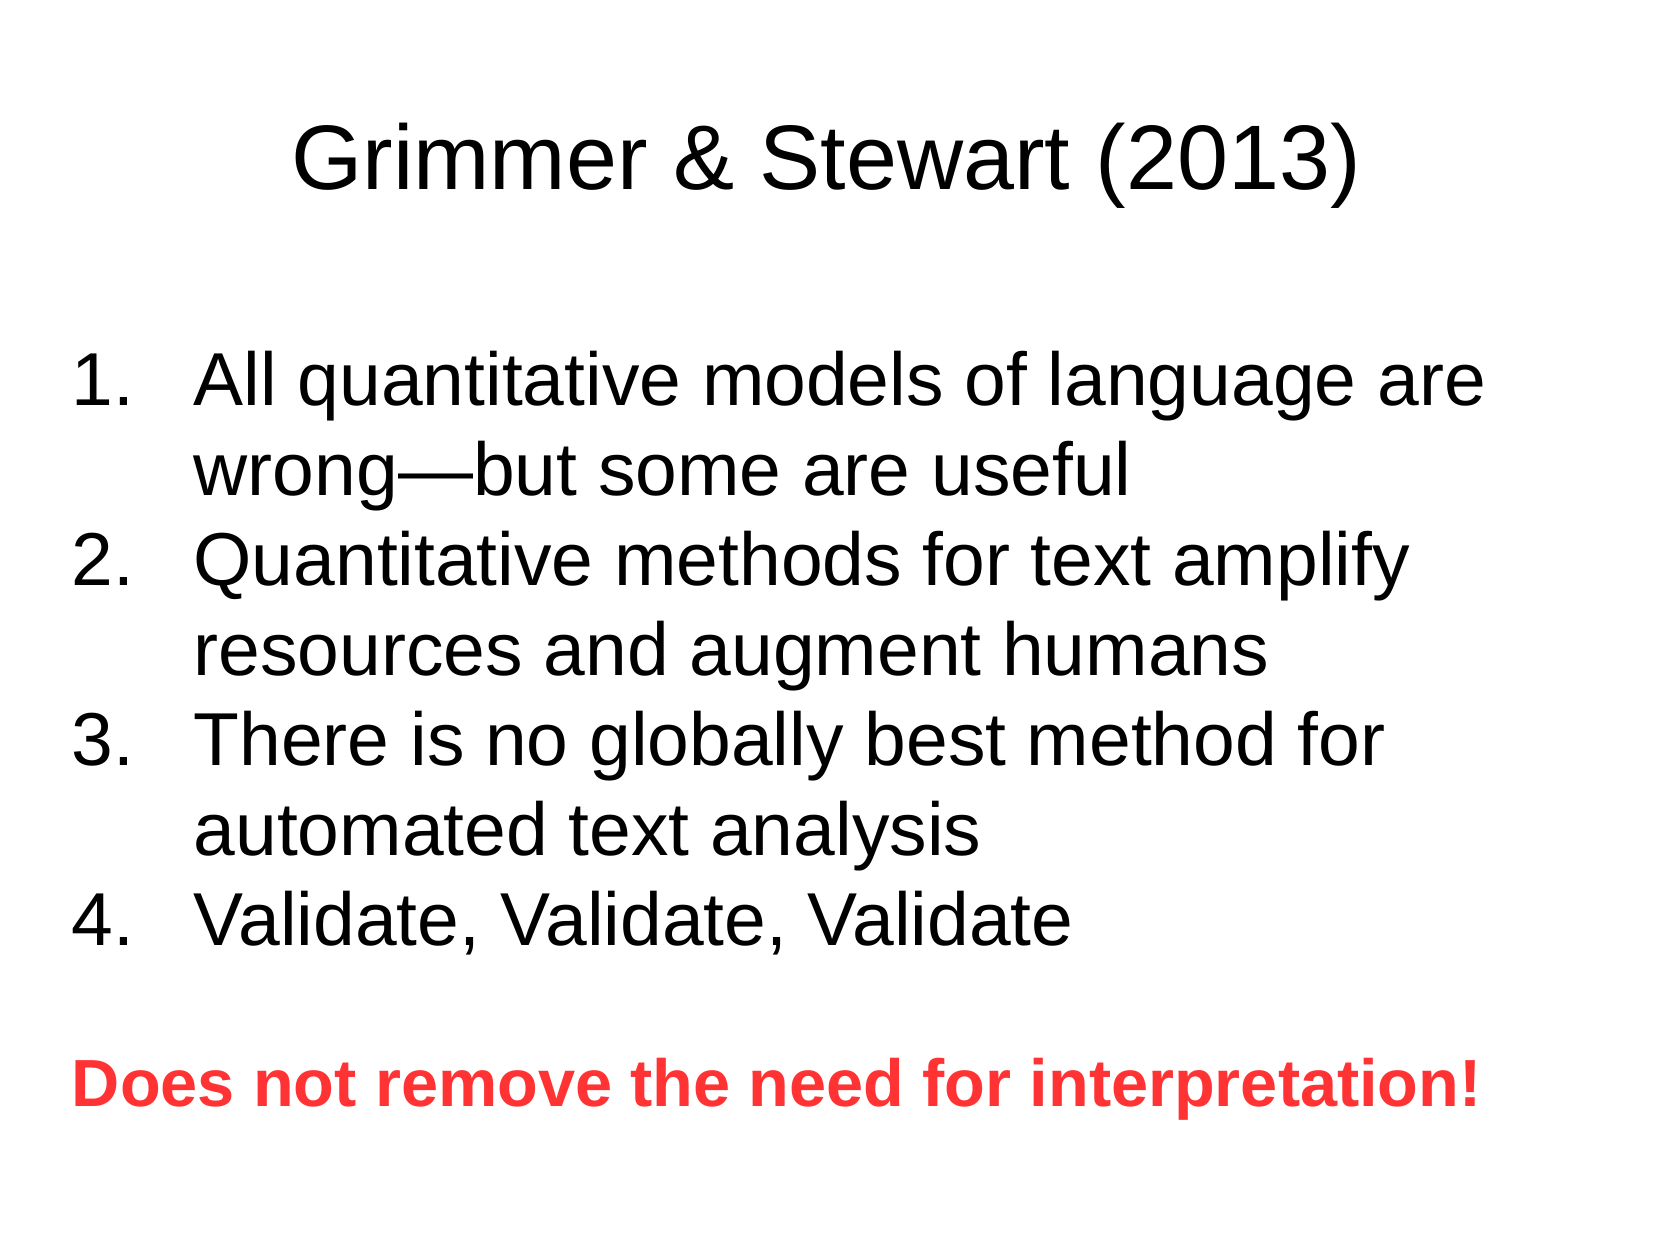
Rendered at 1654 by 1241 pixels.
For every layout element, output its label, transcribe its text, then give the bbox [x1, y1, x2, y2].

text_box All quantitative models of language are wrong—but some are useful Quantitative methods for text amplify resources and augment humans There is no globally best method for automated text analysis Validate, Validate, Validate Does not remove the need for interpretation! [71, 284, 1560, 1170]
text_box Grimmer & Stewart (2013) [82, 49, 1571, 257]
